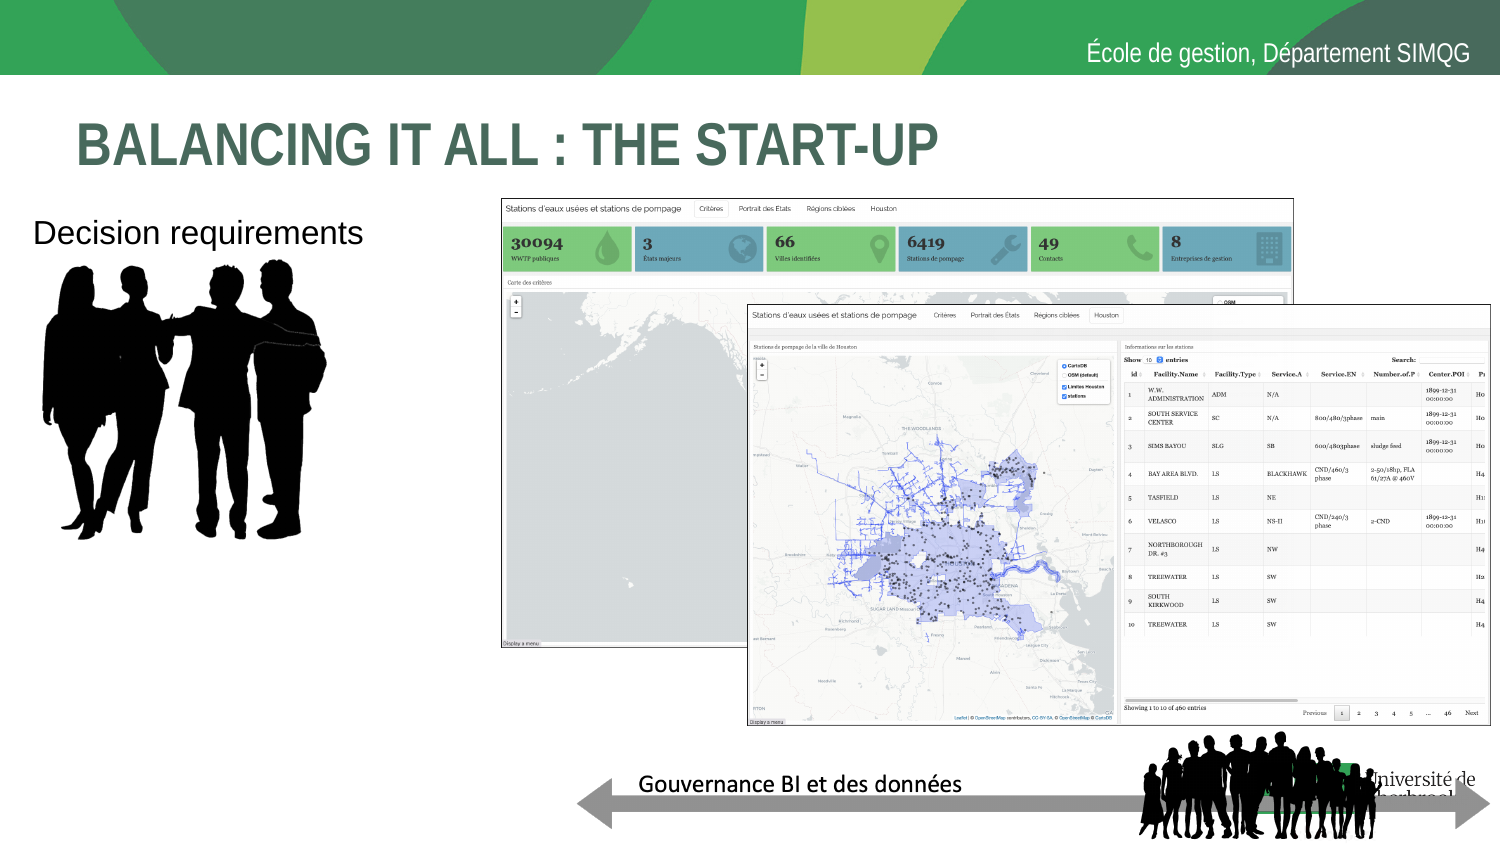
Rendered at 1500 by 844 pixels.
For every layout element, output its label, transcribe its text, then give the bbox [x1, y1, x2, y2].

picture [42, 258, 327, 540]
picture [0, 0, 1500, 75]
text_box Decision requirements [18, 203, 380, 259]
picture [501, 198, 1491, 727]
title Balancing it all : The start-up [76, 104, 1471, 190]
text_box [576, 724, 1491, 844]
